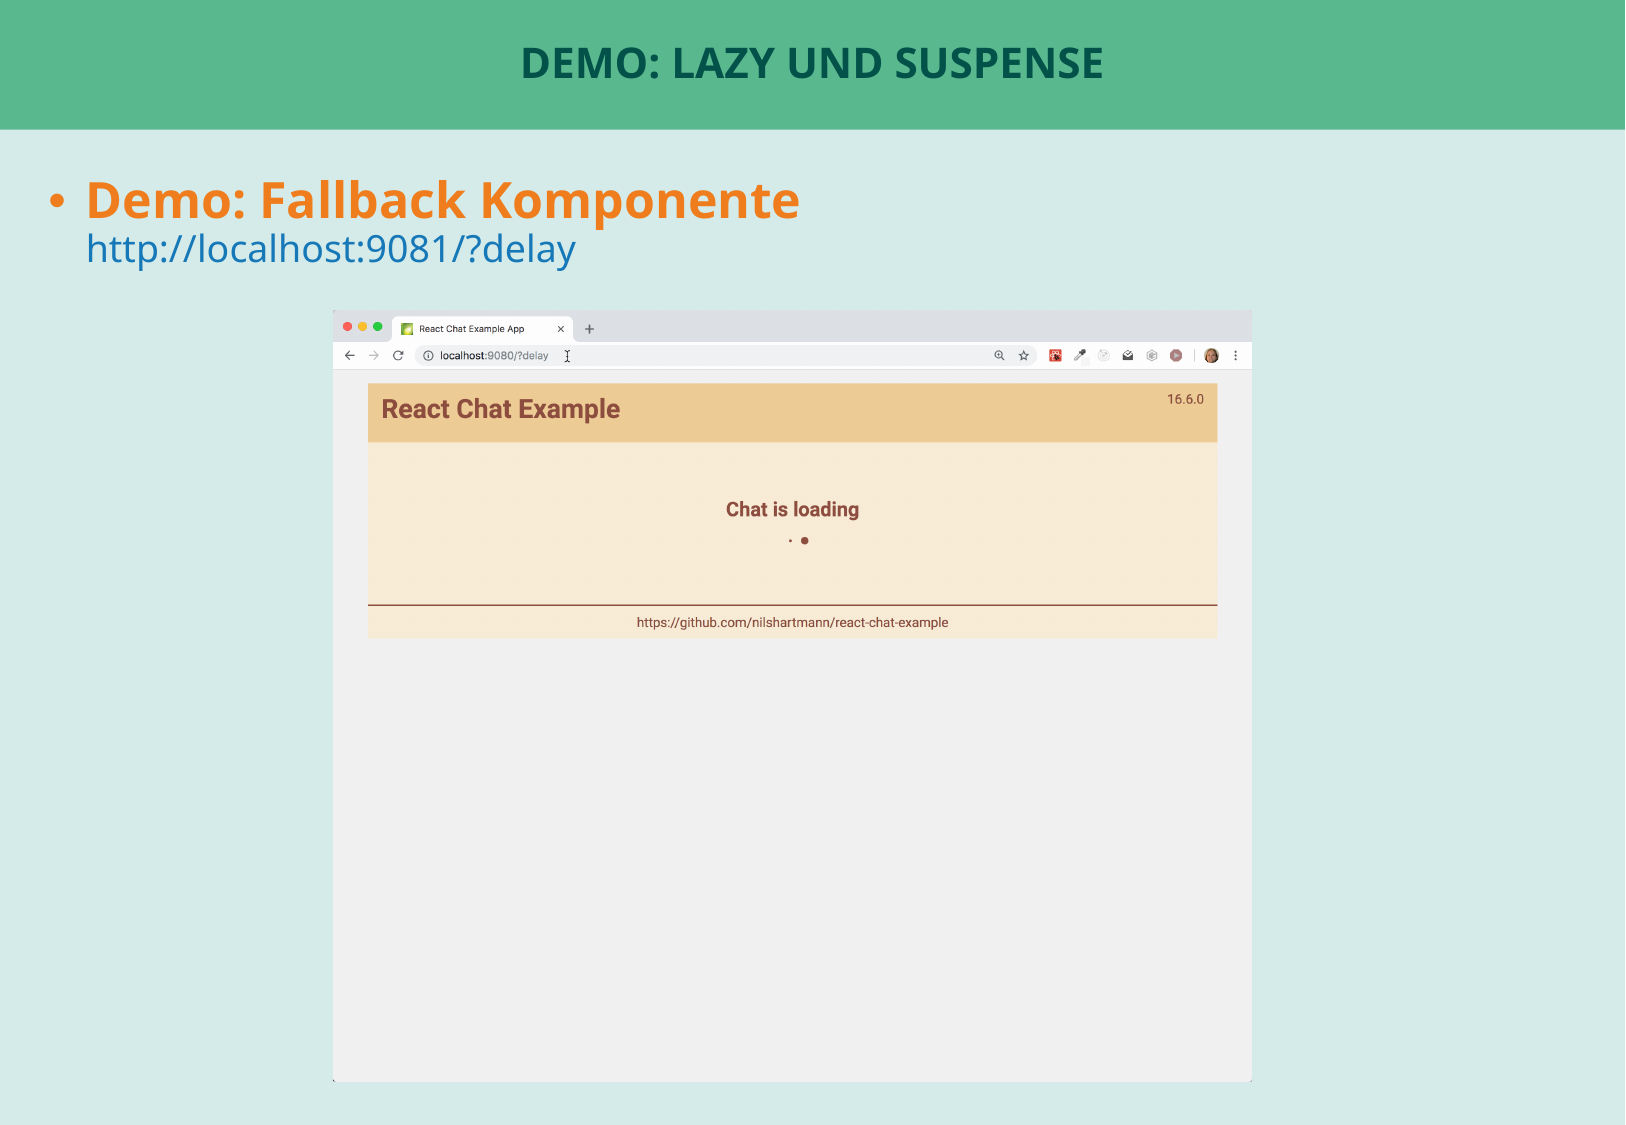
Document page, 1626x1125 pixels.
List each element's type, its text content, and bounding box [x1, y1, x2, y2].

picture [333, 310, 1252, 1082]
list Demo: Fallback Komponente http://localhost:9081/?delay [33, 168, 1592, 1043]
title Demo: Lazy und Suspense [0, 0, 1625, 130]
